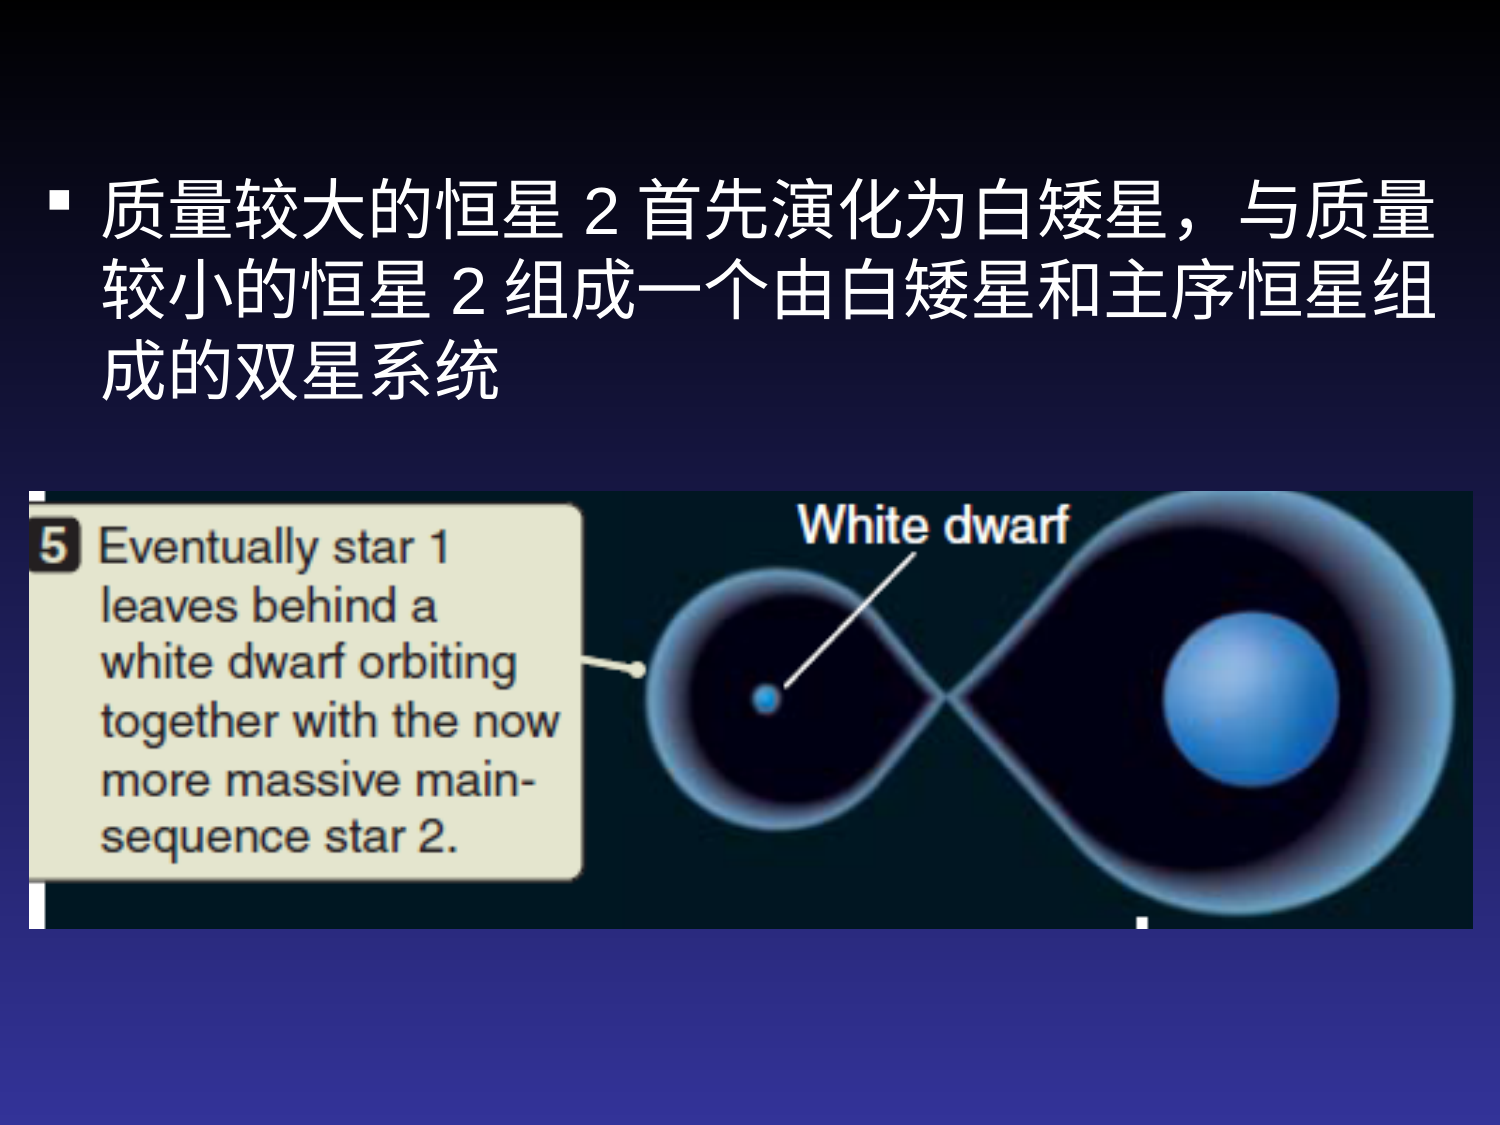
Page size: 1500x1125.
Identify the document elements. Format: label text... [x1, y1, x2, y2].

list 质量较大的恒星2首先演化为白矮星，与质量较小的恒星2组成一个由白矮星和主序恒星组成的双星系统 [29, 160, 1467, 445]
picture [29, 491, 1473, 929]
